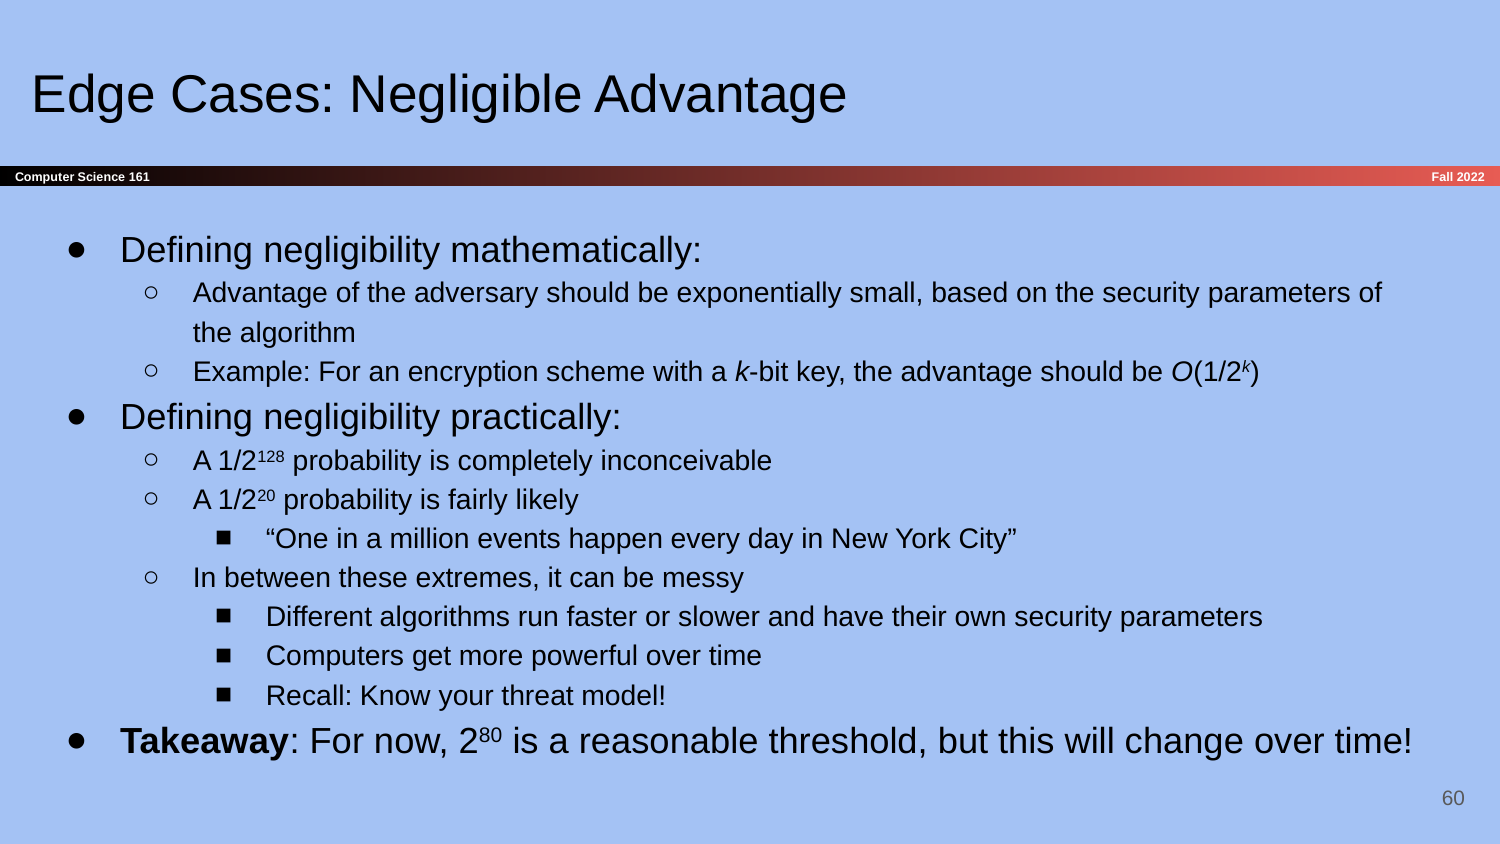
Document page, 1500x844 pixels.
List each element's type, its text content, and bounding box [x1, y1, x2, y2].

list Defining negligibility mathematically: Advantage of the adversary should be exponentially small, based on the security parameters of the algorithm Example: For an encryption scheme with a k-bit key, the advantage should be O(1/2k) Defining negligibility practically: A 1/2128 probability is completely inconceivable A 1/220 probability is fairly likely “One in a million events happen every day in New York City” In between these extremes, it can be messy Different algorithms run faster or slower and have their own security parameters Computers get more powerful over time Recall: Know your threat model! Takeaway: For now, 280 is a reasonable threshold, but this will change over time! [32, 204, 1431, 823]
slide_number ‹#› [1389, 764, 1480, 830]
title Edge Cases: Negligible Advantage [16, 44, 1415, 139]
